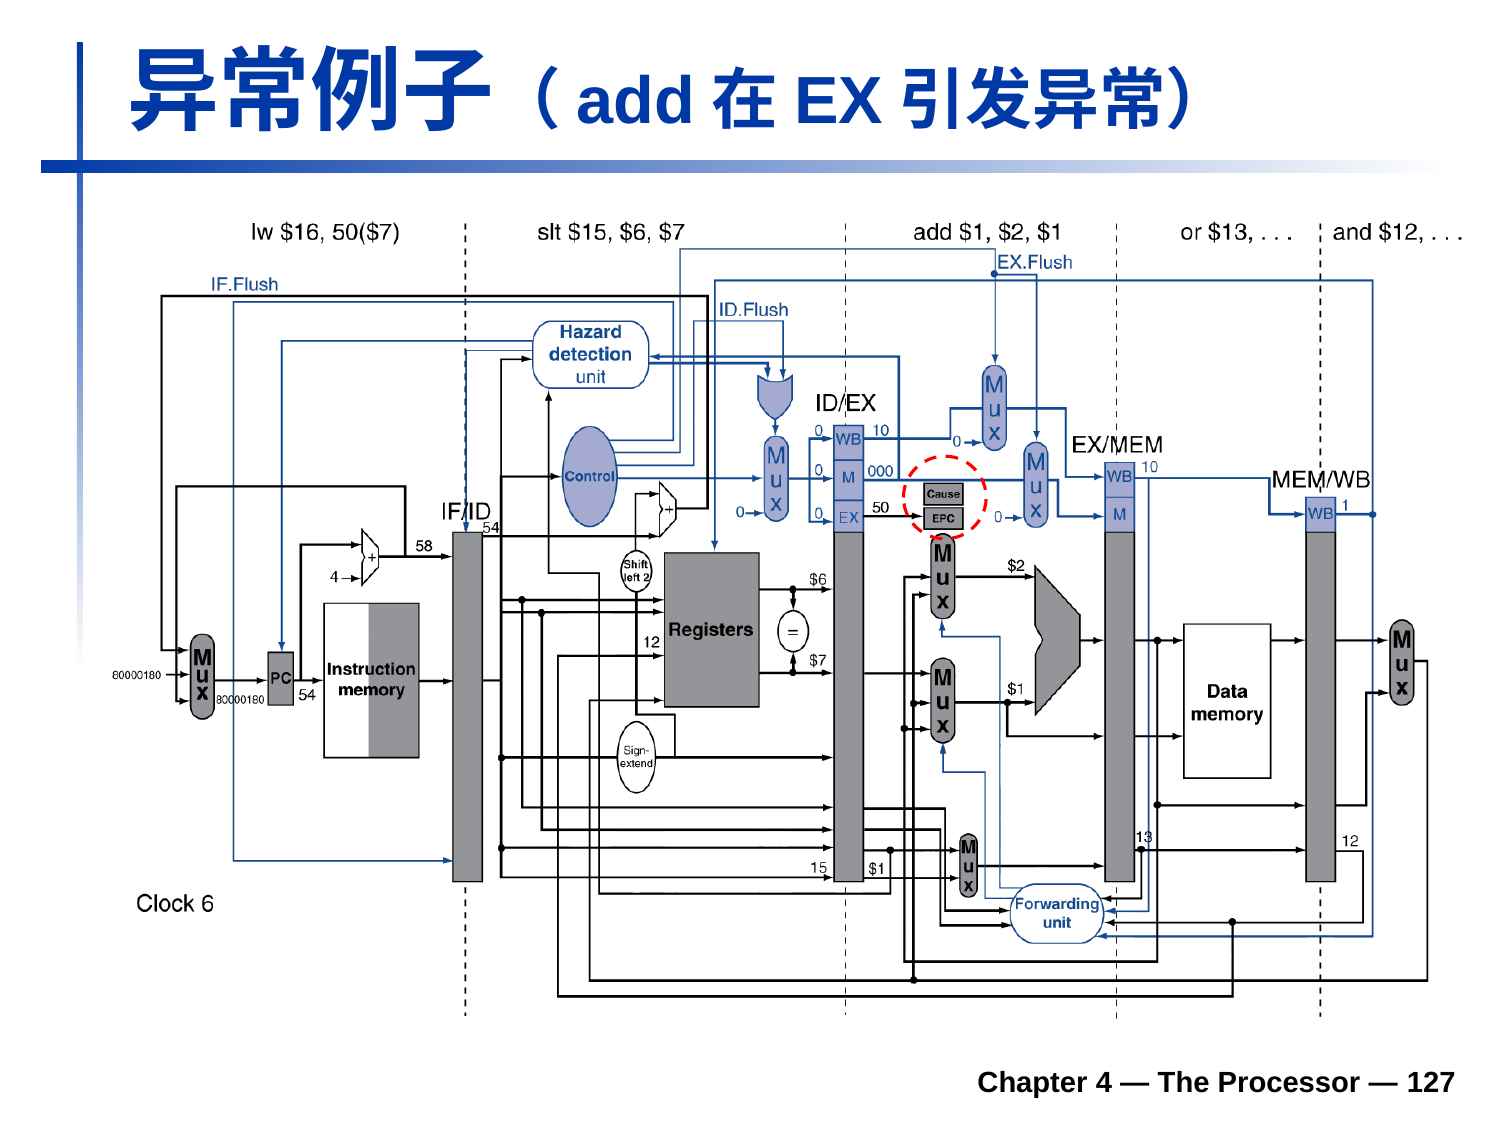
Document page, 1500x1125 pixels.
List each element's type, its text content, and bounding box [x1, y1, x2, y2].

picture [111, 219, 1463, 1019]
footer Chapter 4 — The Processor — 127 [277, 1046, 1471, 1106]
title 异常例子（add在EX引发异常） [112, 22, 1468, 149]
